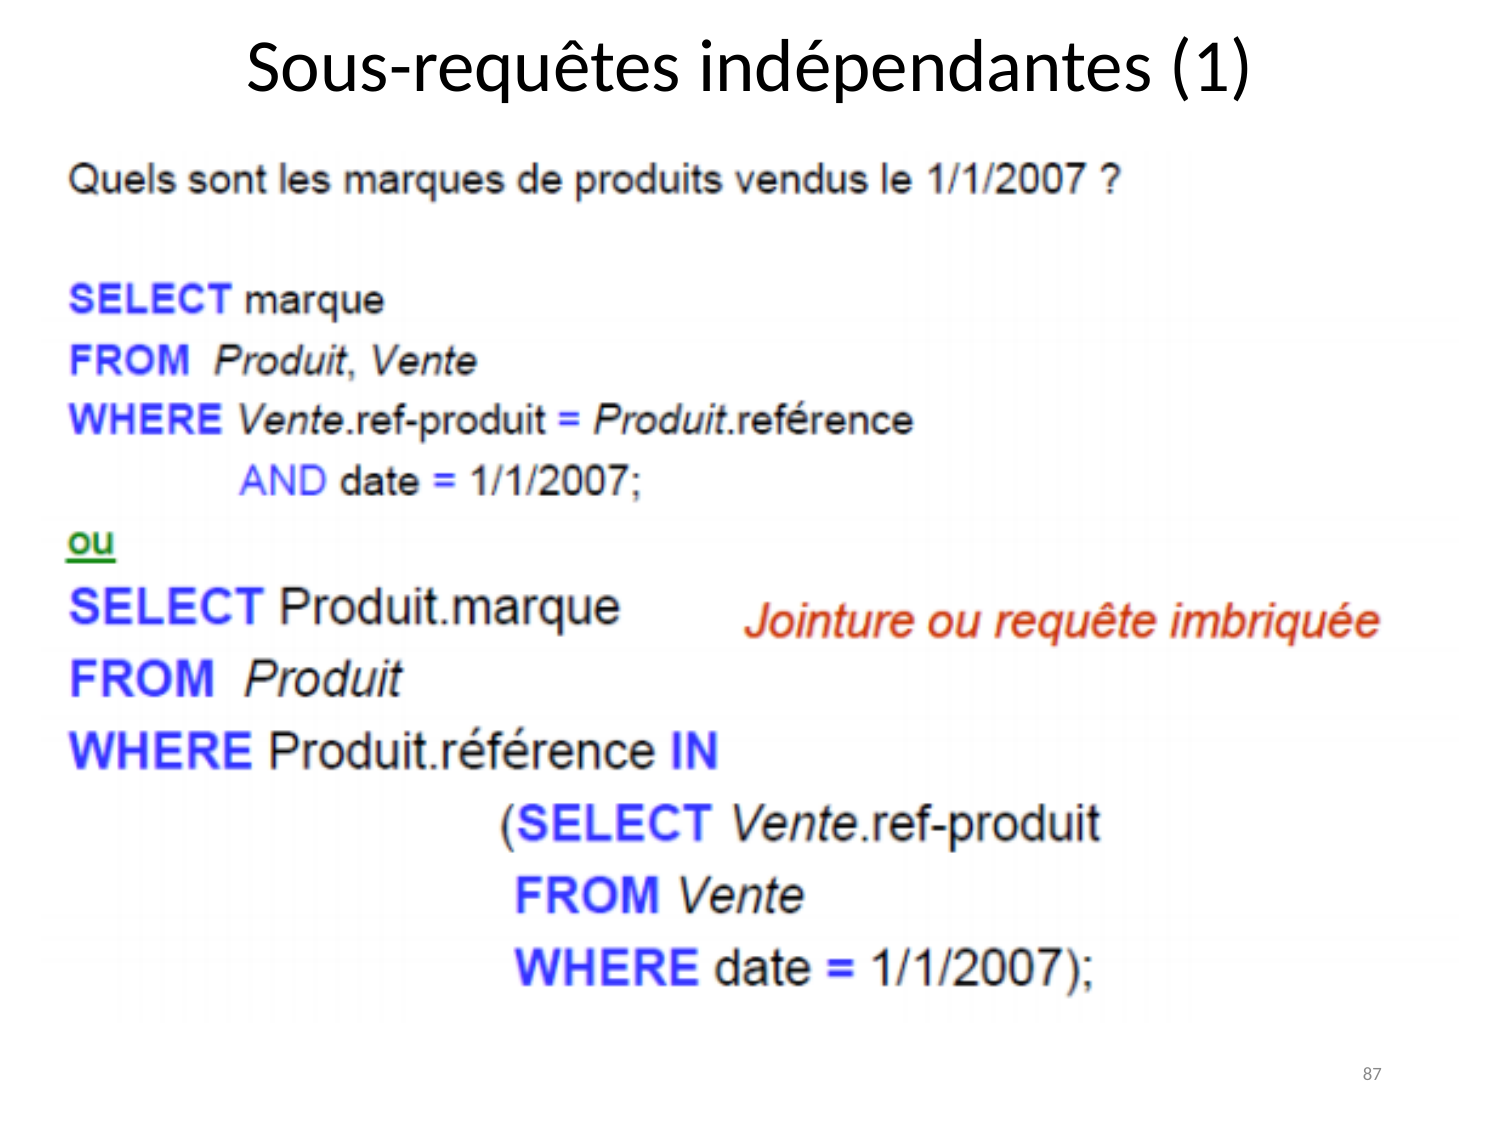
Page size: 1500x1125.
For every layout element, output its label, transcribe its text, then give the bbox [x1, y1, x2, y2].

text_box 87 [1059, 1042, 1397, 1103]
picture [41, 151, 1459, 1023]
title Sous-requêtes indépendantes (1) [103, 10, 1397, 126]
